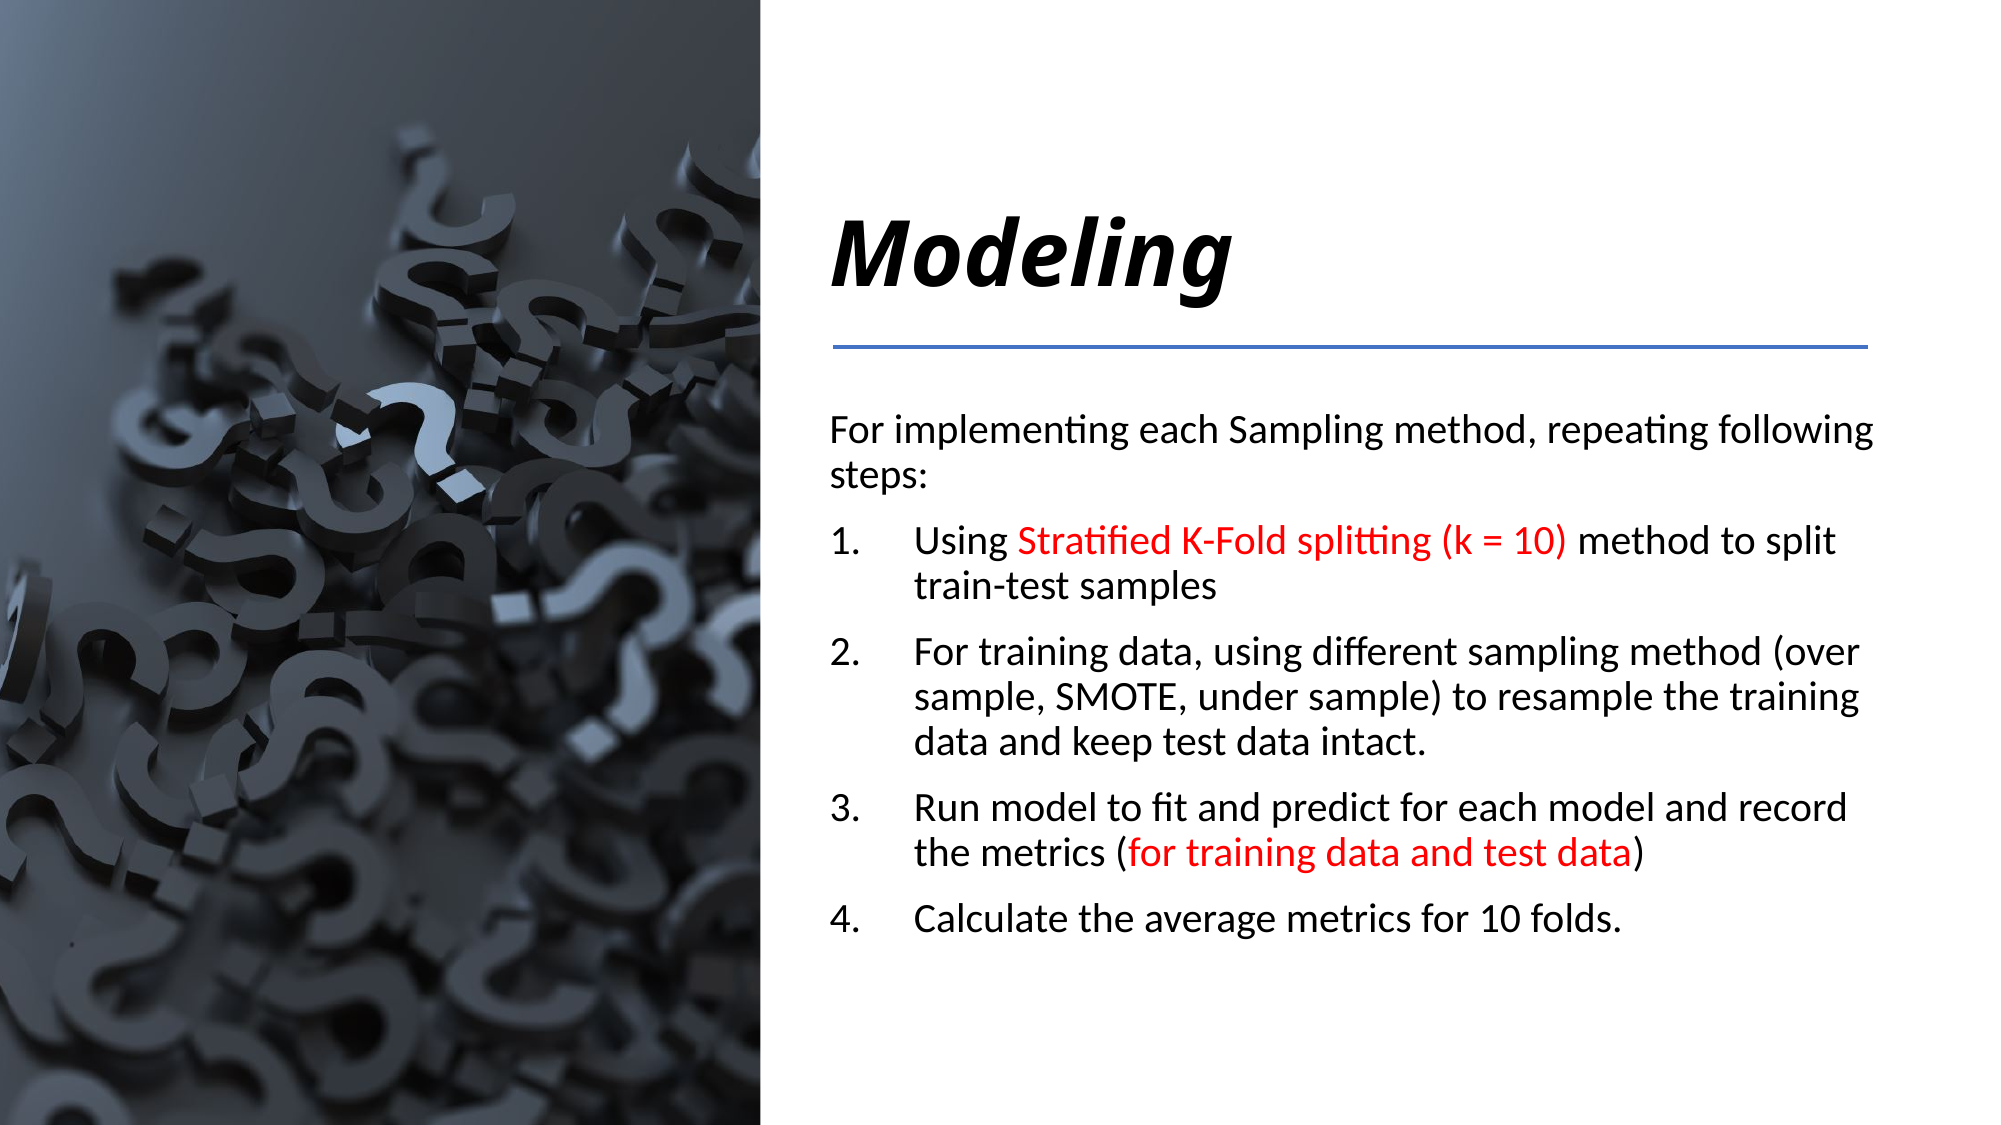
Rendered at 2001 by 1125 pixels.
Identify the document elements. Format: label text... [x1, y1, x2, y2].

title Modeling [814, 103, 1895, 315]
list For implementing each Sampling method, repeating following steps: Using Stratified K-Fold splitting (k = 10) method to split train-test samples For training data, using different sampling method (over sample, SMOTE, under sample) to resample the training data and keep test data intact. Run model to fit and predict for each model and record the metrics (for training data and test data) Calculate the average metrics for 10 folds. [814, 399, 1895, 1021]
picture [0, 0, 761, 1125]
